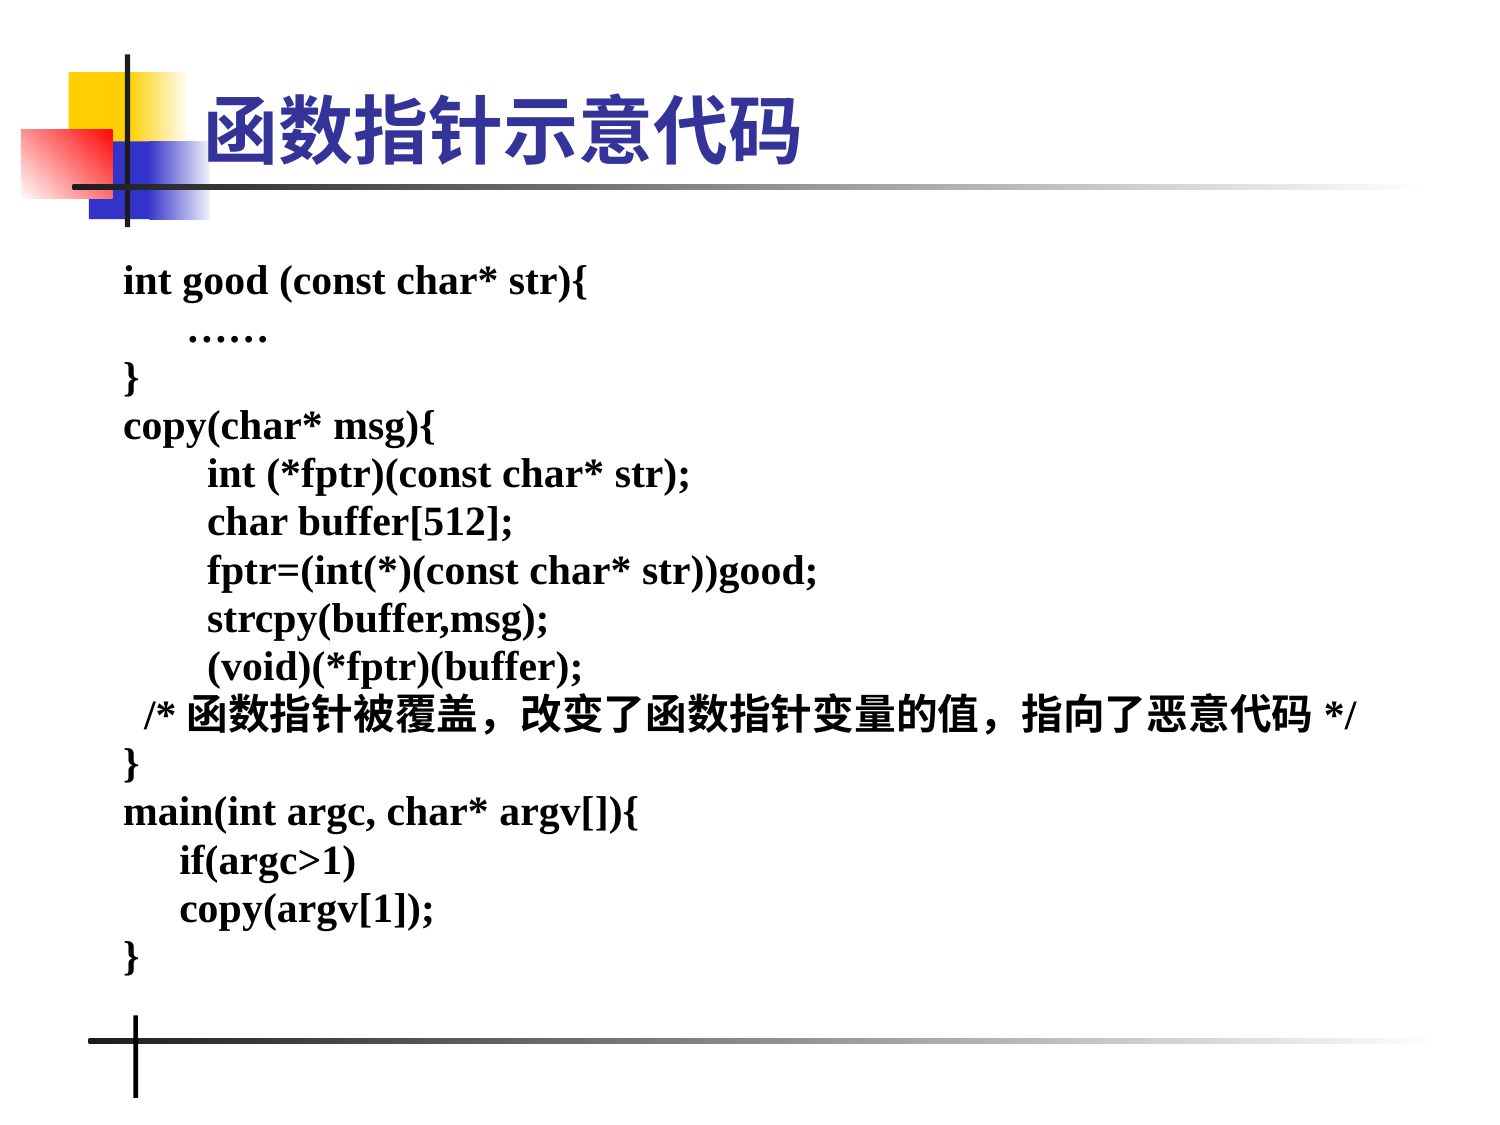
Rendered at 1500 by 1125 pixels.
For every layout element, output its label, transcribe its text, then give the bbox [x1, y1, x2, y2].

title 函数指针示意代码 [188, 23, 1468, 181]
list int good (const char* str){ …… } copy(char* msg){ int (*fptr)(const char* str); char buffer[512]; fptr=(int(*)(const char* str))good; strcpy(buffer,msg); (void)(*fptr)(buffer); /*函数指针被覆盖，改变了函数指针变量的值，指向了恶意代码*/ } main(int argc, char* argv[]){ if(argc>1) copy(argv[1]); } [107, 254, 1384, 931]
